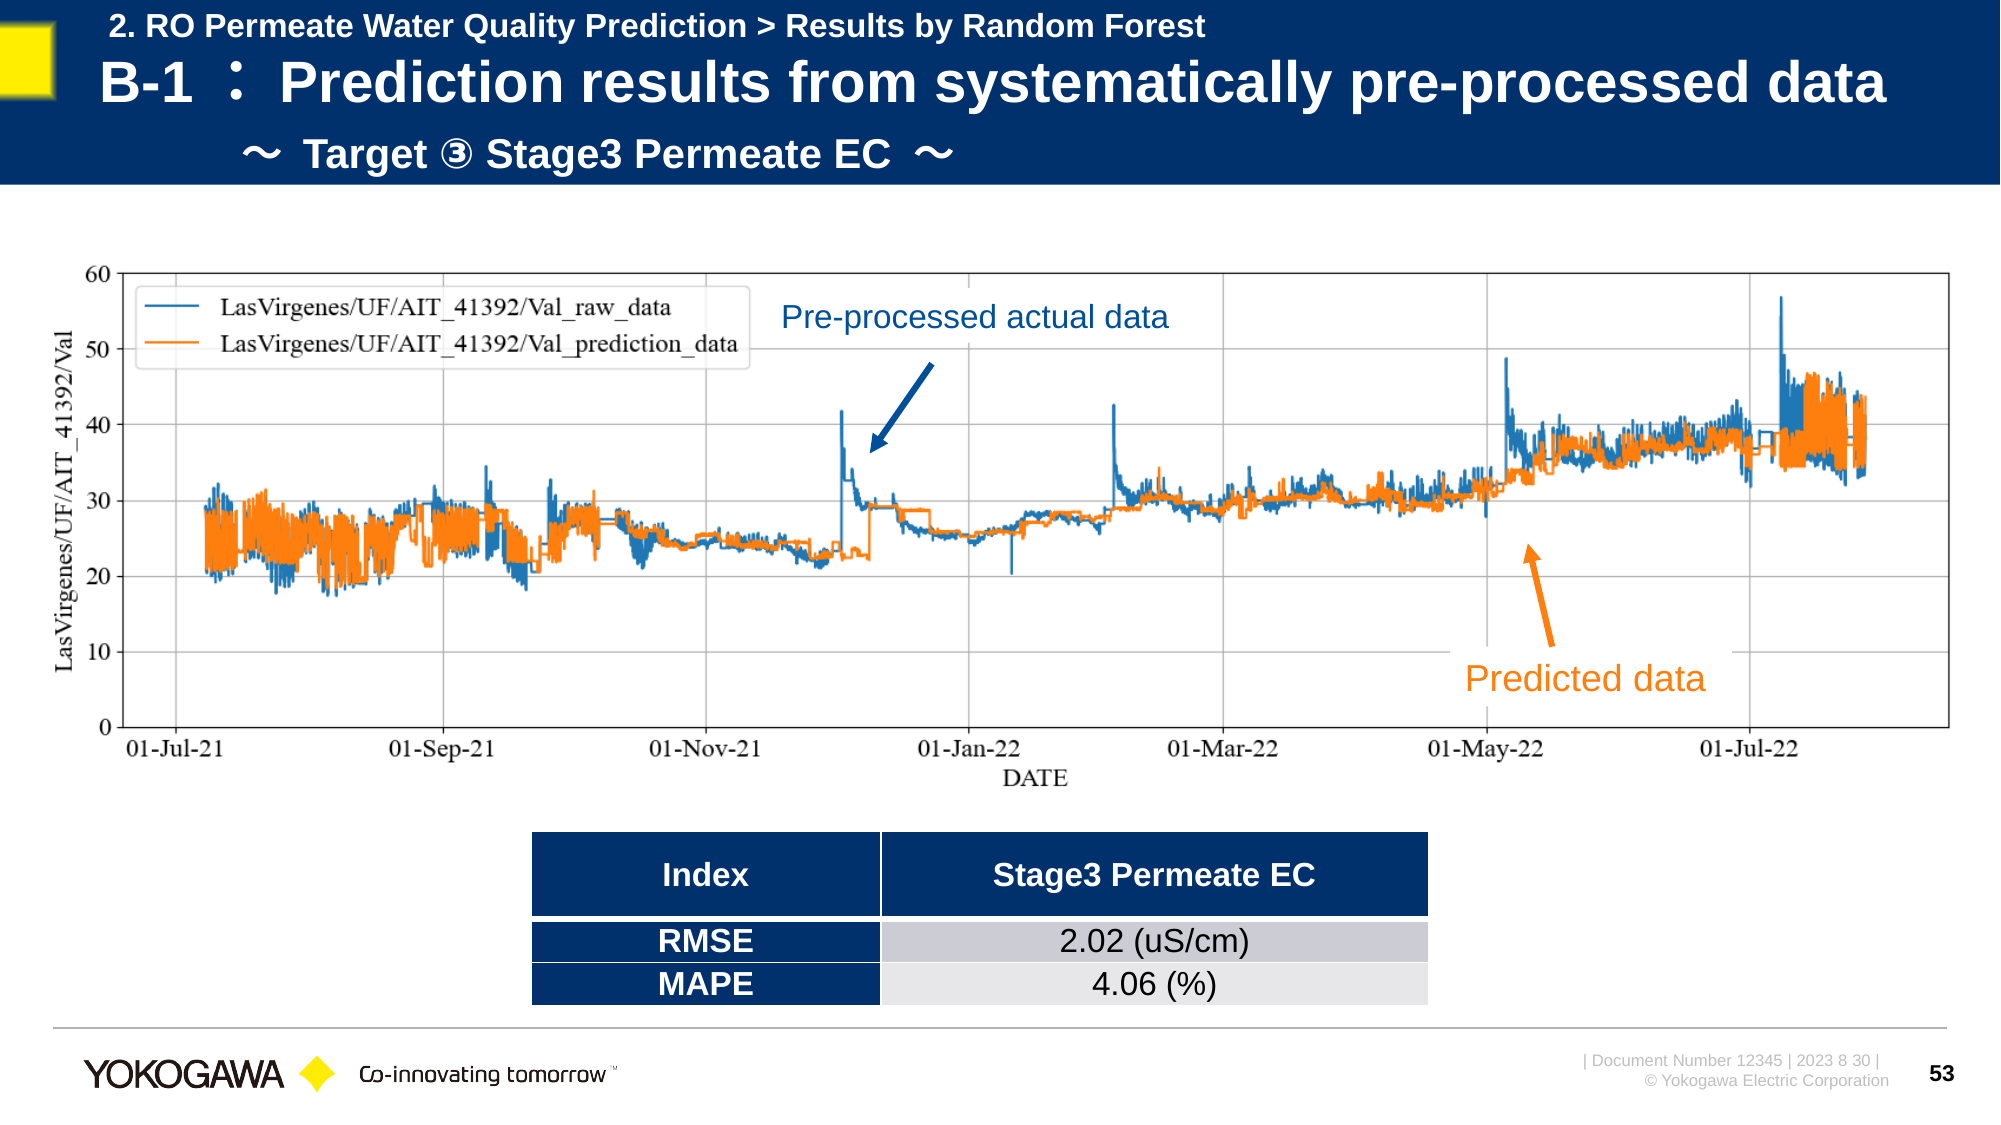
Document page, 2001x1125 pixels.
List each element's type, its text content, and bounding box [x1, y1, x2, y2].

table_header Index [532, 832, 880, 916]
slide_number 53 [1904, 1042, 1970, 1103]
table_cell 2.02 (uS/cm) [882, 922, 1428, 962]
table_cell MAPE [532, 963, 880, 1005]
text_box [869, 363, 932, 454]
text_box B-1：Prediction results from systematically pre-processed data [84, 41, 1955, 119]
picture [0, 6, 69, 115]
picture [83, 1055, 617, 1093]
text_box 2. RO Permeate Water Quality Prediction > Results by Random Forest [93, 0, 1480, 41]
picture [47, 258, 1959, 792]
text_box ～ Target ③ Stage3 Permeate EC ～ [0, 119, 2000, 186]
table_cell RMSE [532, 922, 880, 962]
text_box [1527, 543, 1553, 647]
table_header Stage3 Permeate EC [882, 832, 1428, 916]
table_cell 4.06 (%) [882, 963, 1428, 1005]
